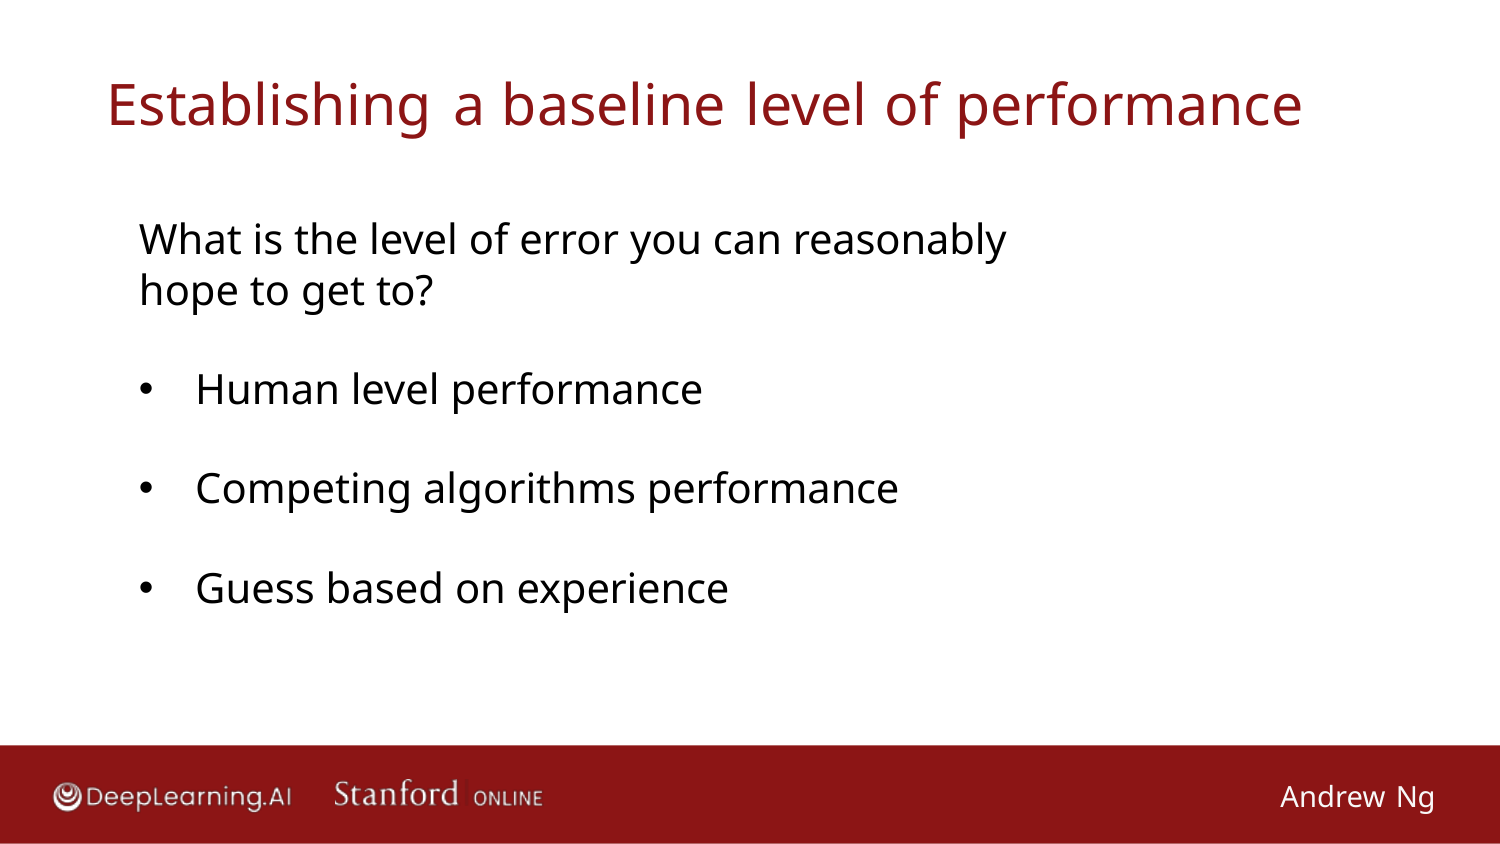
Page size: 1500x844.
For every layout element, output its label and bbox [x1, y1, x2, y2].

picture [335, 779, 544, 814]
footer [1277, 774, 1445, 844]
text_box [136, 210, 1086, 612]
title [80, 0, 1420, 209]
picture [51, 770, 293, 825]
